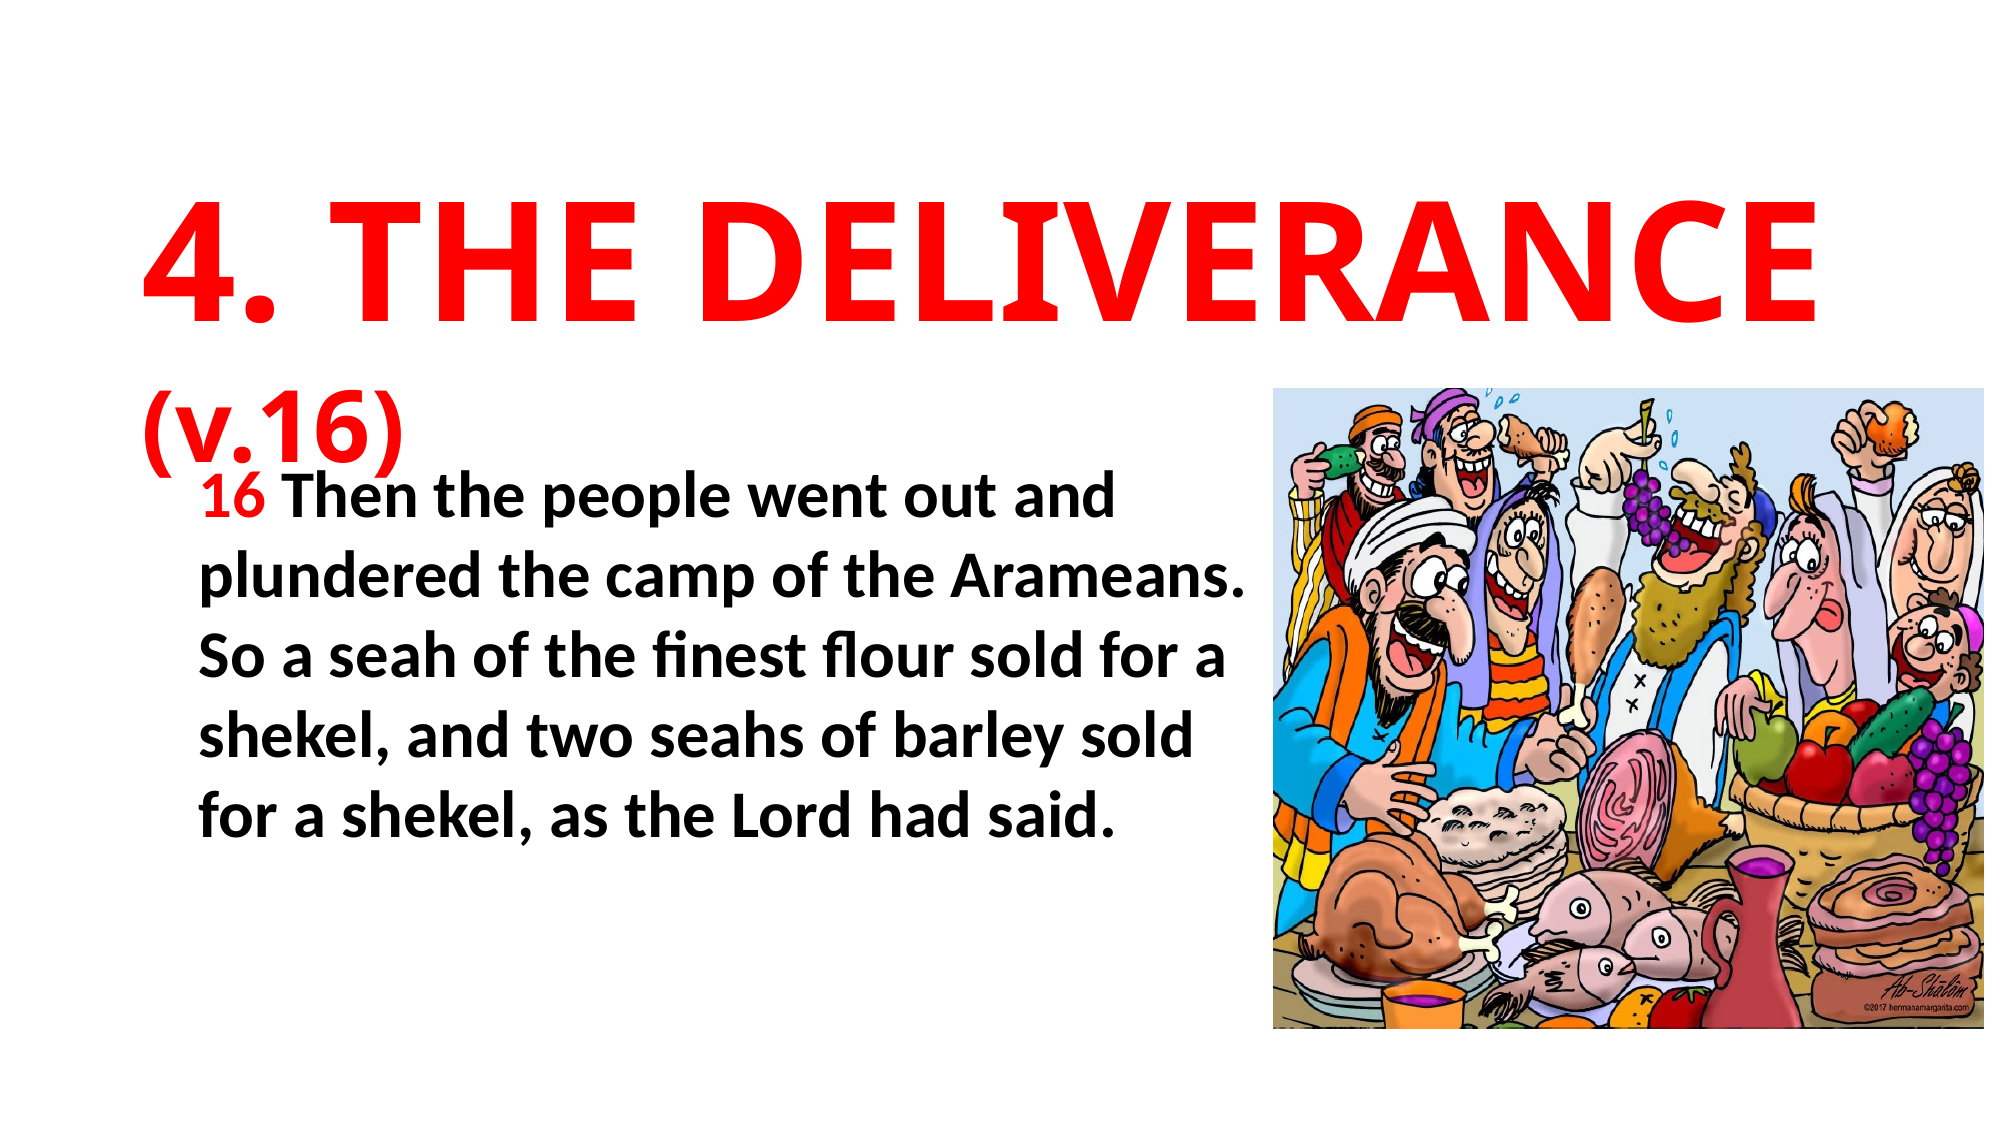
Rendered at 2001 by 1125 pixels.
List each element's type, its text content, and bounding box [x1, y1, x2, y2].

picture [1317, 737, 1325, 744]
text_box 4. THE DELIVERANCE (v.16) [126, 133, 1872, 491]
text_box 16 Then the people went out and plundered the camp of the Arameans. So a seah of the finest flour sold for a shekel, and two seahs of barley sold for a shekel, as the Lord had said. [183, 443, 1264, 859]
picture [1273, 388, 1984, 1029]
picture [1293, 706, 1312, 717]
